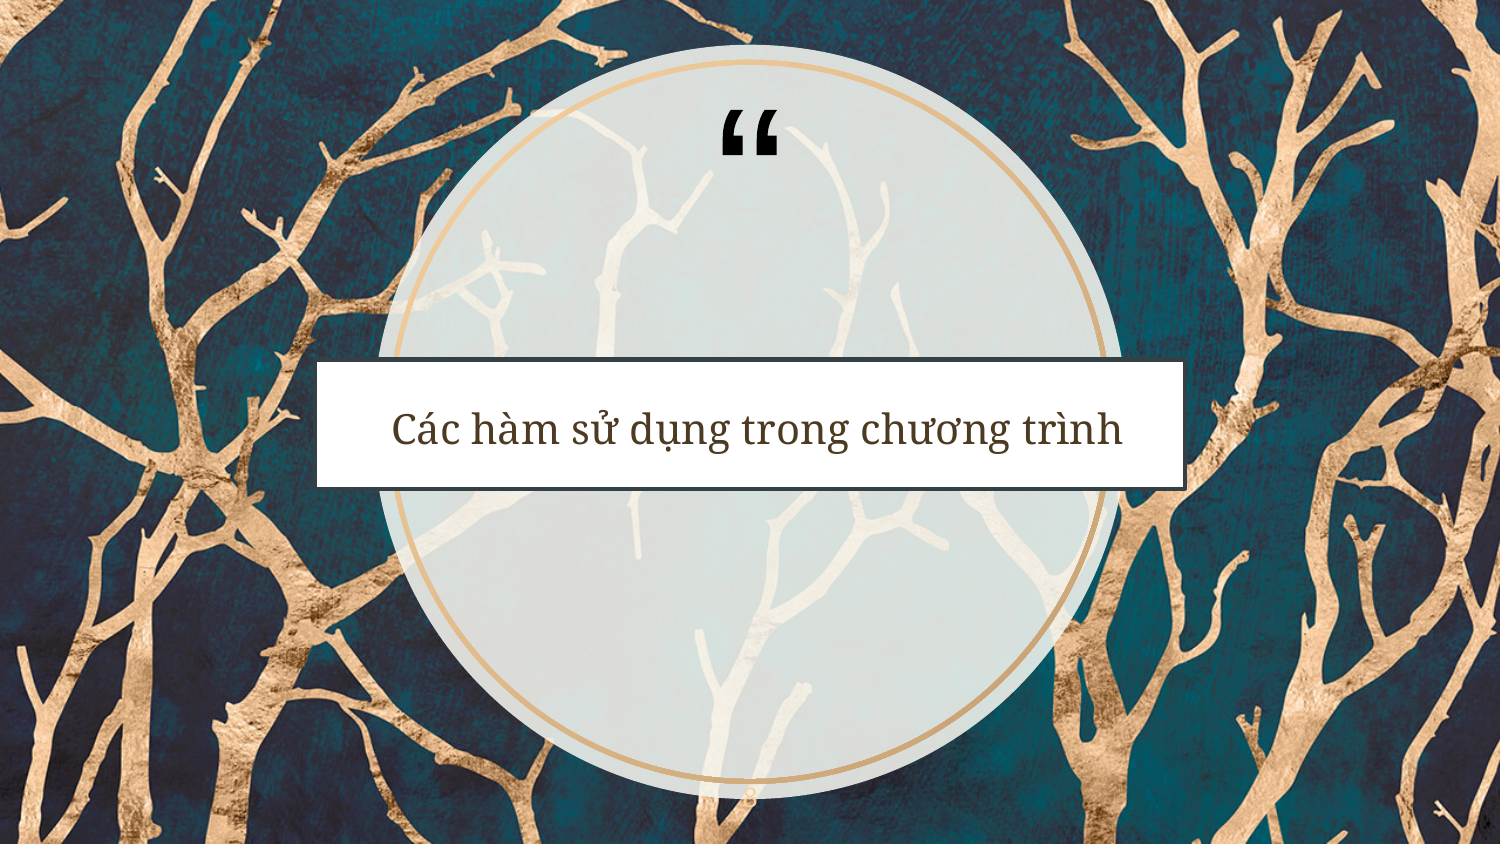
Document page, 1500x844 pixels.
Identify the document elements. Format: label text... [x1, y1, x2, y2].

picture [0, 0, 1500, 844]
slide_number 8 [705, 753, 795, 844]
list Các hàm sử dụng trong chương trình [313, 357, 1187, 491]
